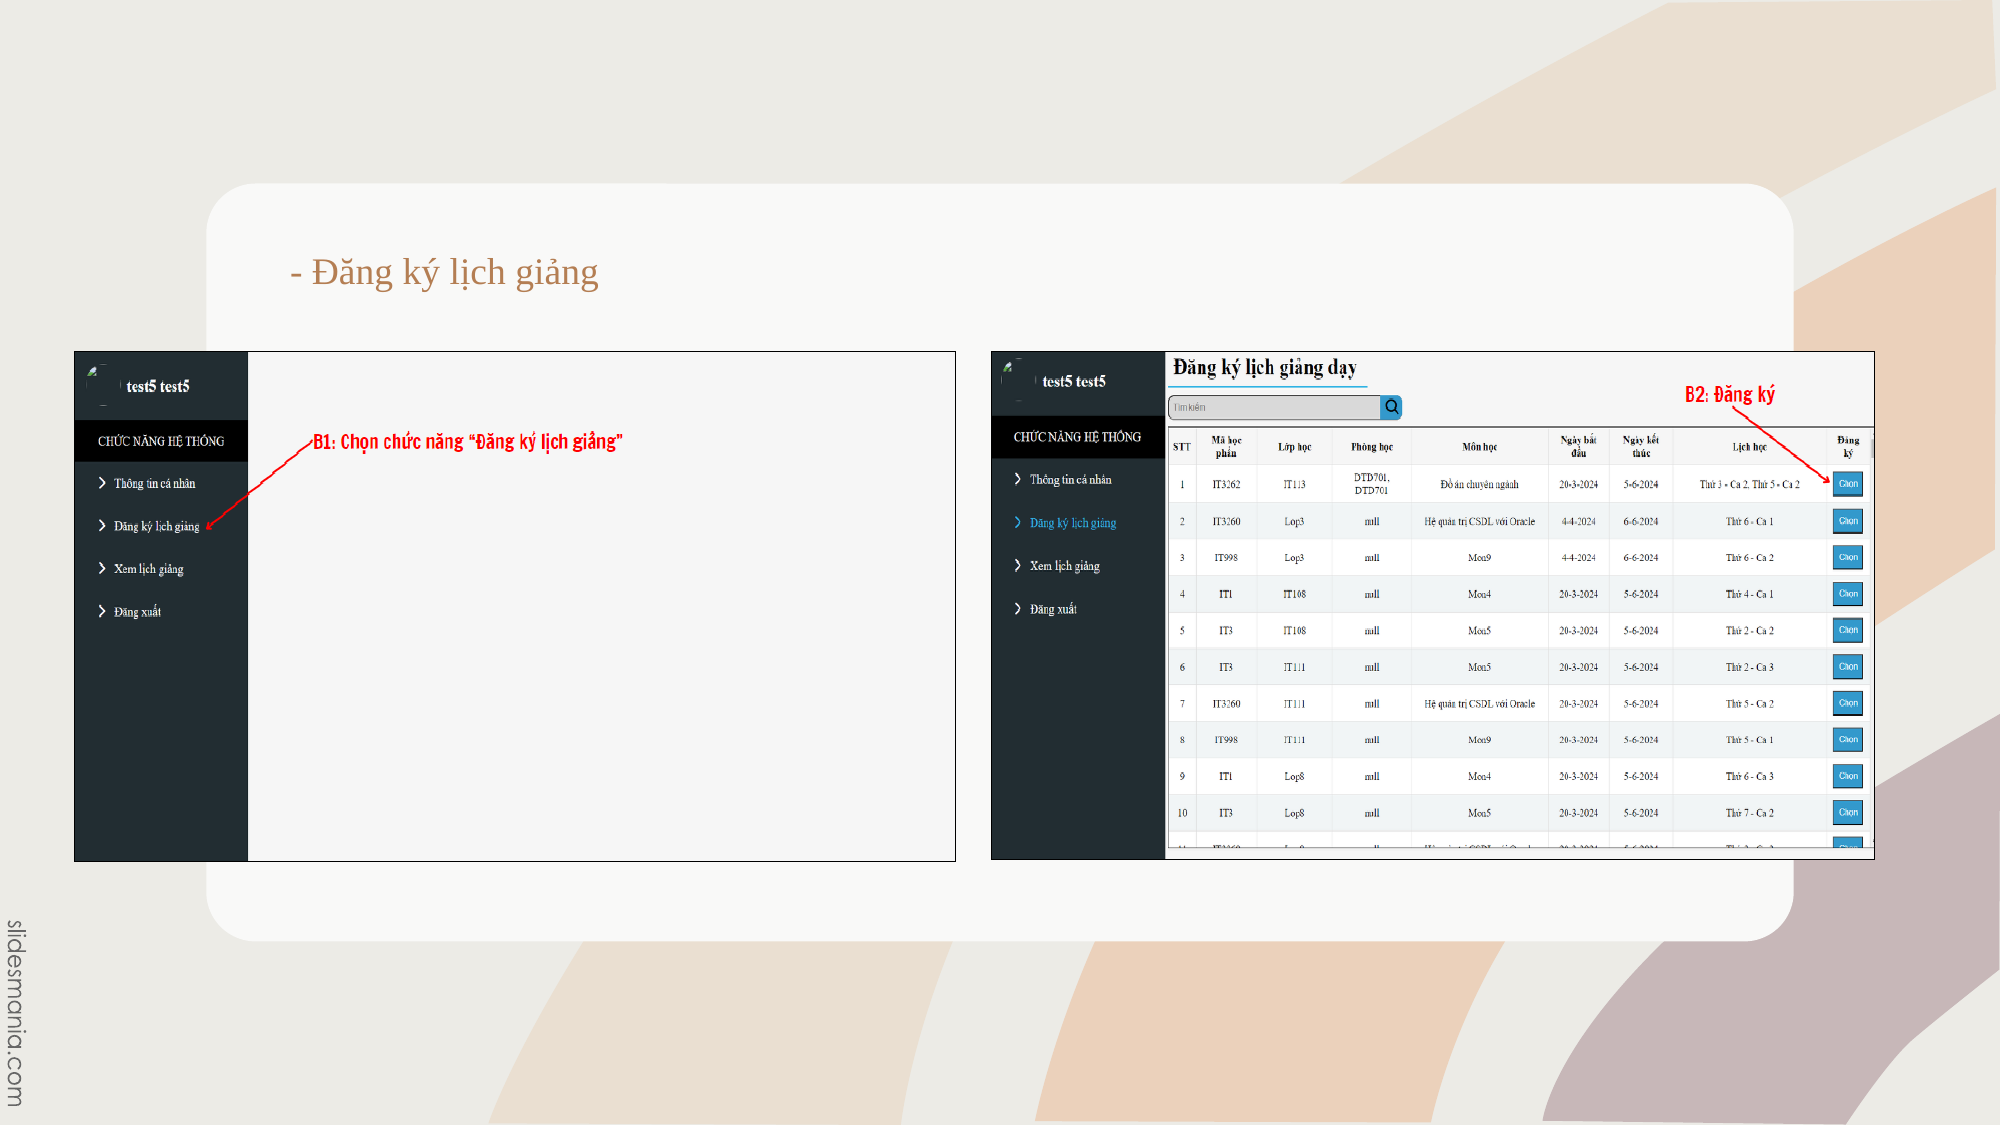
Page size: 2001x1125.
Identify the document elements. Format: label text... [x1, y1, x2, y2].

picture [73, 351, 956, 862]
picture [991, 351, 1876, 860]
title - Đăng ký lịch giảng [269, 226, 1743, 352]
